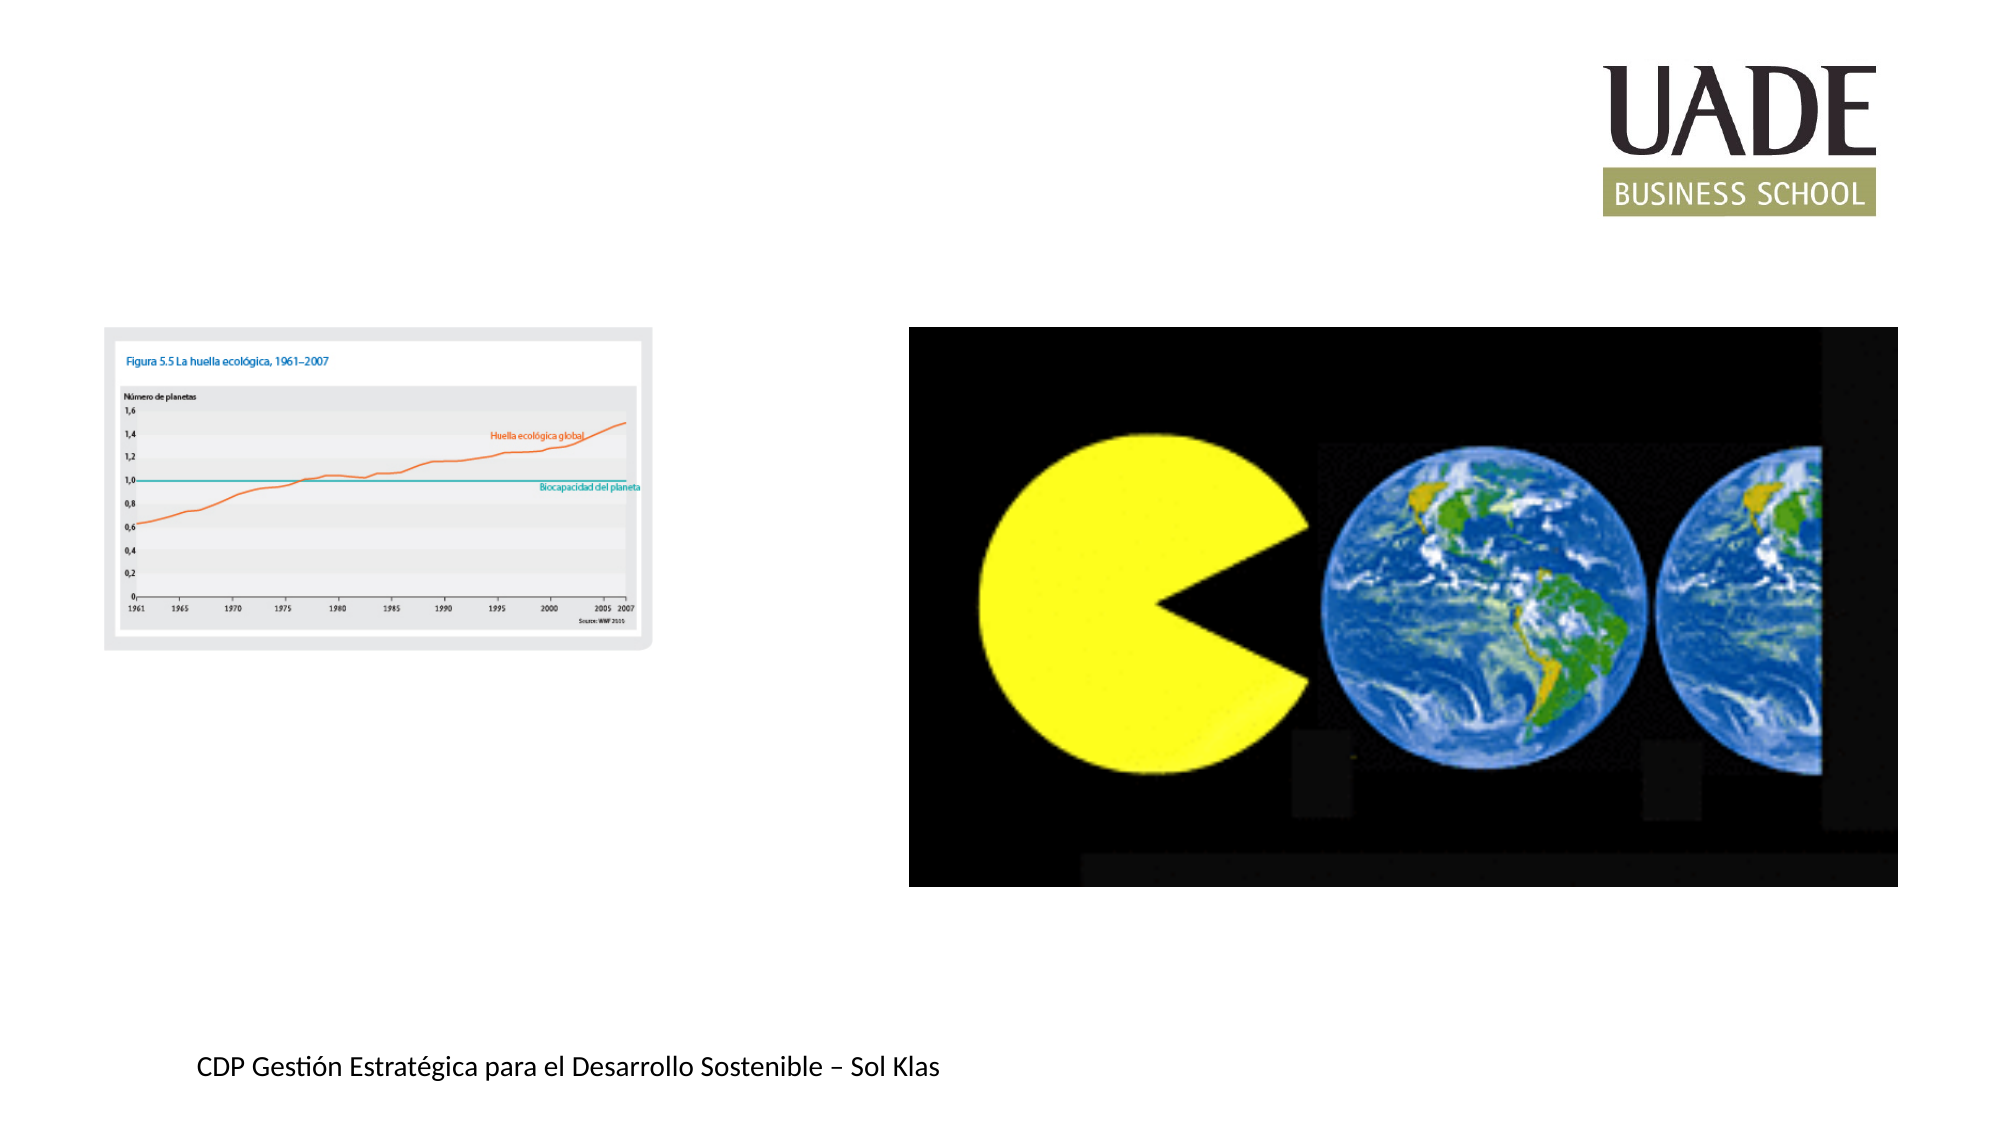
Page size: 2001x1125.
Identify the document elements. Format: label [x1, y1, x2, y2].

picture [909, 327, 1898, 887]
picture [104, 327, 653, 651]
picture [1597, 59, 1881, 219]
